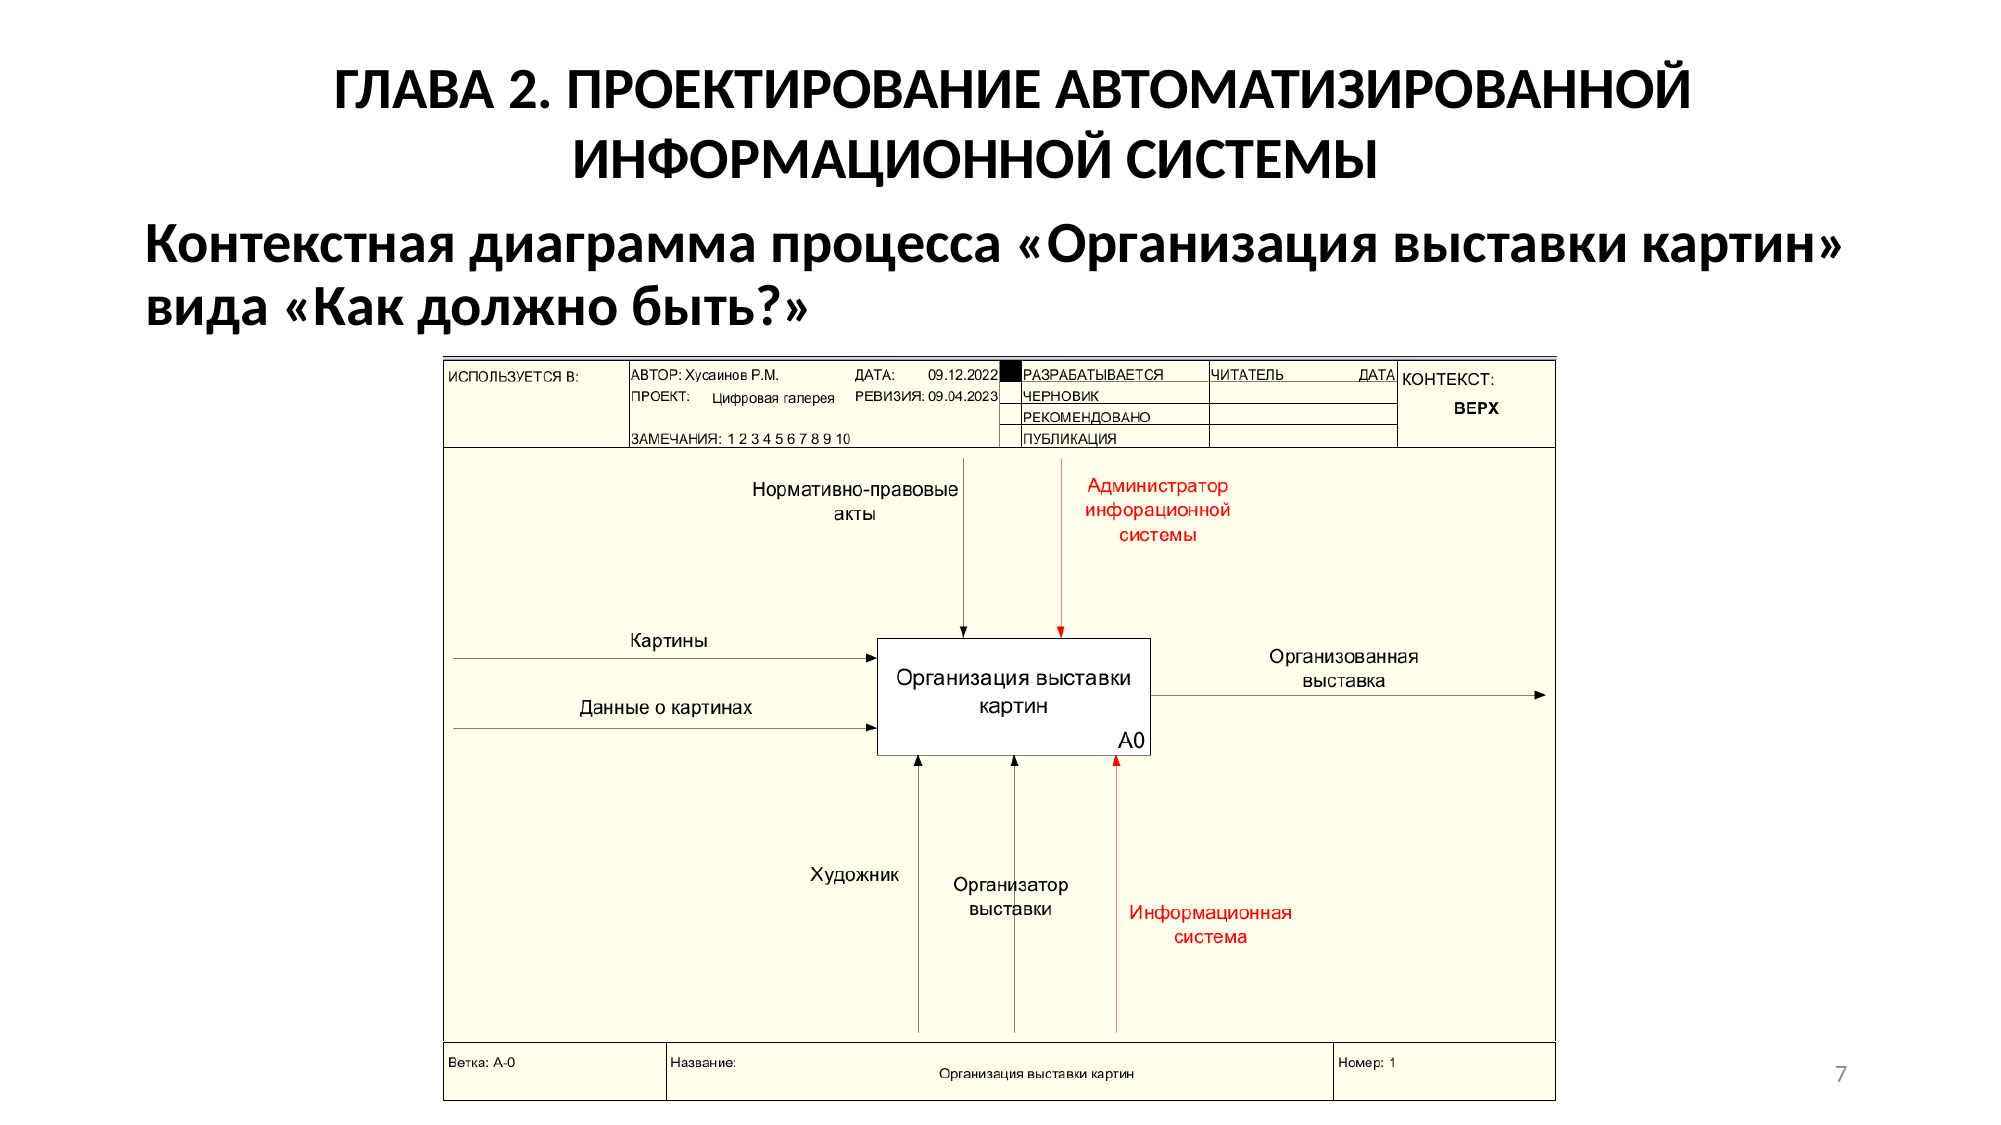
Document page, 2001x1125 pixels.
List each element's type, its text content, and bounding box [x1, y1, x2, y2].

slide_number 7 [1557, 1042, 1863, 1103]
title Контекстная диаграмма процесса «Организация выставки картин» вида «Как должно быть?» [130, 199, 1916, 351]
picture [443, 356, 1557, 1103]
text_box ГЛАВА 2. ПРОЕКТИРОВАНИЕ АВТОМАТИЗИРОВАННОЙ ИНФОРМАЦИОННОЙ СИСТЕМЫ [118, 43, 1835, 198]
